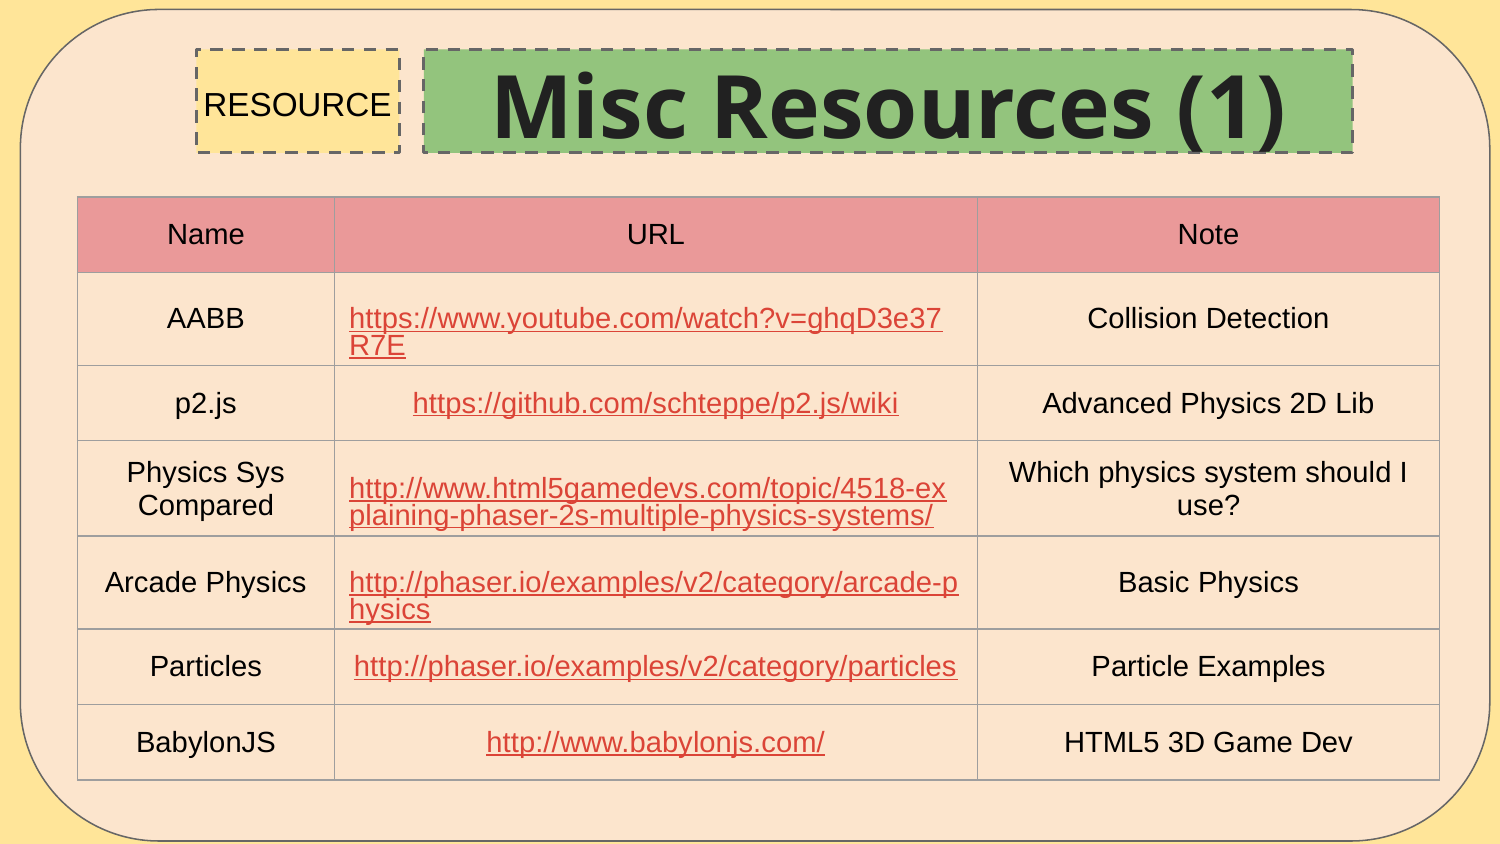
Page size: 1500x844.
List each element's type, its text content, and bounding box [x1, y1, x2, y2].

table_cell Advanced Physics 2D Lib [978, 366, 1439, 440]
table_cell p2.js [78, 366, 334, 440]
table_cell Particles [78, 630, 334, 704]
text_box [0, 0, 1500, 844]
table_cell HTML5 3D Game Dev [978, 705, 1439, 779]
table_header Note [978, 198, 1439, 272]
table_cell https://github.com/schteppe/p2.js/wiki [335, 366, 977, 440]
title Misc Resources (1) [423, 35, 1353, 96]
table_cell http://www.html5gamedevs.com/topic/4518-explaining-phaser-2s-multiple-physics-systems/ [335, 441, 977, 535]
text_box RESOURCE [188, 67, 428, 160]
table_header URL [335, 198, 977, 272]
table_cell Particle Examples [978, 630, 1439, 704]
table_cell http://phaser.io/examples/v2/category/arcade-physics [335, 537, 977, 628]
table_cell AABB [78, 273, 334, 365]
table_cell BabylonJS [78, 705, 334, 779]
table_cell Which physics system should I use? [978, 441, 1439, 535]
table_cell http://phaser.io/examples/v2/category/particles [335, 630, 977, 704]
table_cell Physics Sys Compared [78, 441, 334, 535]
table_cell Arcade Physics [78, 537, 334, 628]
text_box [428, 96, 1353, 153]
table_cell Collision Detection [978, 273, 1439, 365]
text_box [20, 9, 1490, 842]
table_cell https://www.youtube.com/watch?v=ghqD3e37R7E [335, 273, 977, 365]
table_cell http://www.babylonjs.com/ [335, 705, 977, 779]
table_cell Basic Physics [978, 537, 1439, 628]
text_box [196, 49, 400, 67]
table_header Name [78, 198, 334, 272]
